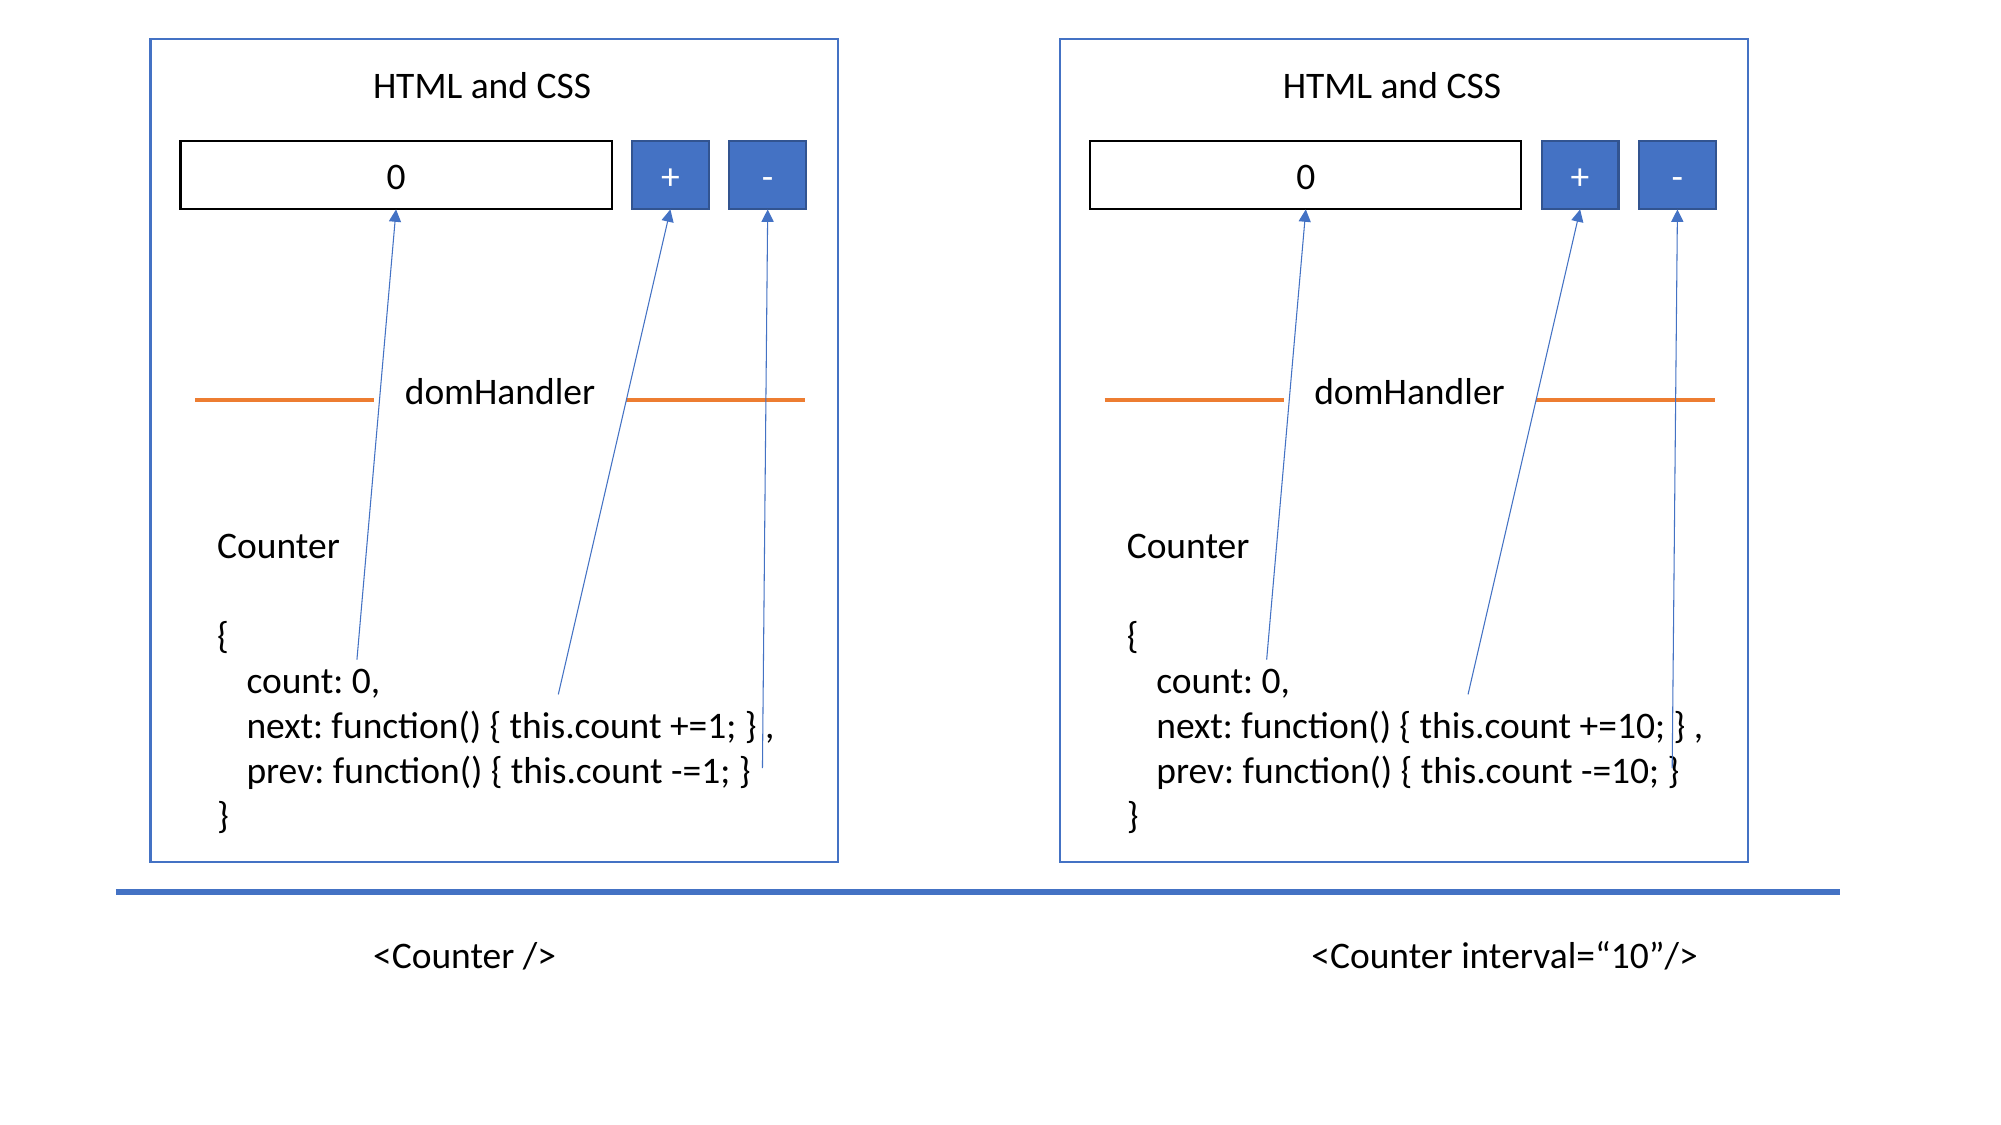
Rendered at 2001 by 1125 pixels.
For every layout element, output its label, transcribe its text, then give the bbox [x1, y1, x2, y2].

text_box - [1638, 140, 1717, 210]
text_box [1672, 209, 1678, 769]
text_box + [631, 140, 710, 210]
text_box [558, 209, 671, 695]
text_box - [728, 140, 807, 210]
text_box Counter { count: 0, next: function() { this.count +=1; } , prev: function() { this.count -=1; } } [202, 513, 790, 844]
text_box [1467, 209, 1581, 695]
text_box 0 [1089, 140, 1522, 210]
text_box + [1541, 140, 1620, 210]
text_box 0 [179, 140, 613, 210]
text_box <Counter interval=“10”/> [1296, 923, 1714, 984]
text_box domHandler [1306, 359, 1467, 420]
text_box HTML and CSS [358, 54, 607, 114]
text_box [762, 209, 768, 769]
text_box <Counter /> [358, 923, 572, 984]
text_box HTML and CSS [1268, 54, 1517, 114]
text_box domHandler [397, 359, 558, 420]
text_box [149, 38, 839, 863]
text_box Counter { count: 0, next: function() { this.count +=10; } , prev: function() { this.count -=10; } } [1112, 513, 1719, 844]
text_box [1059, 38, 1749, 863]
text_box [356, 209, 397, 660]
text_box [1266, 209, 1306, 660]
